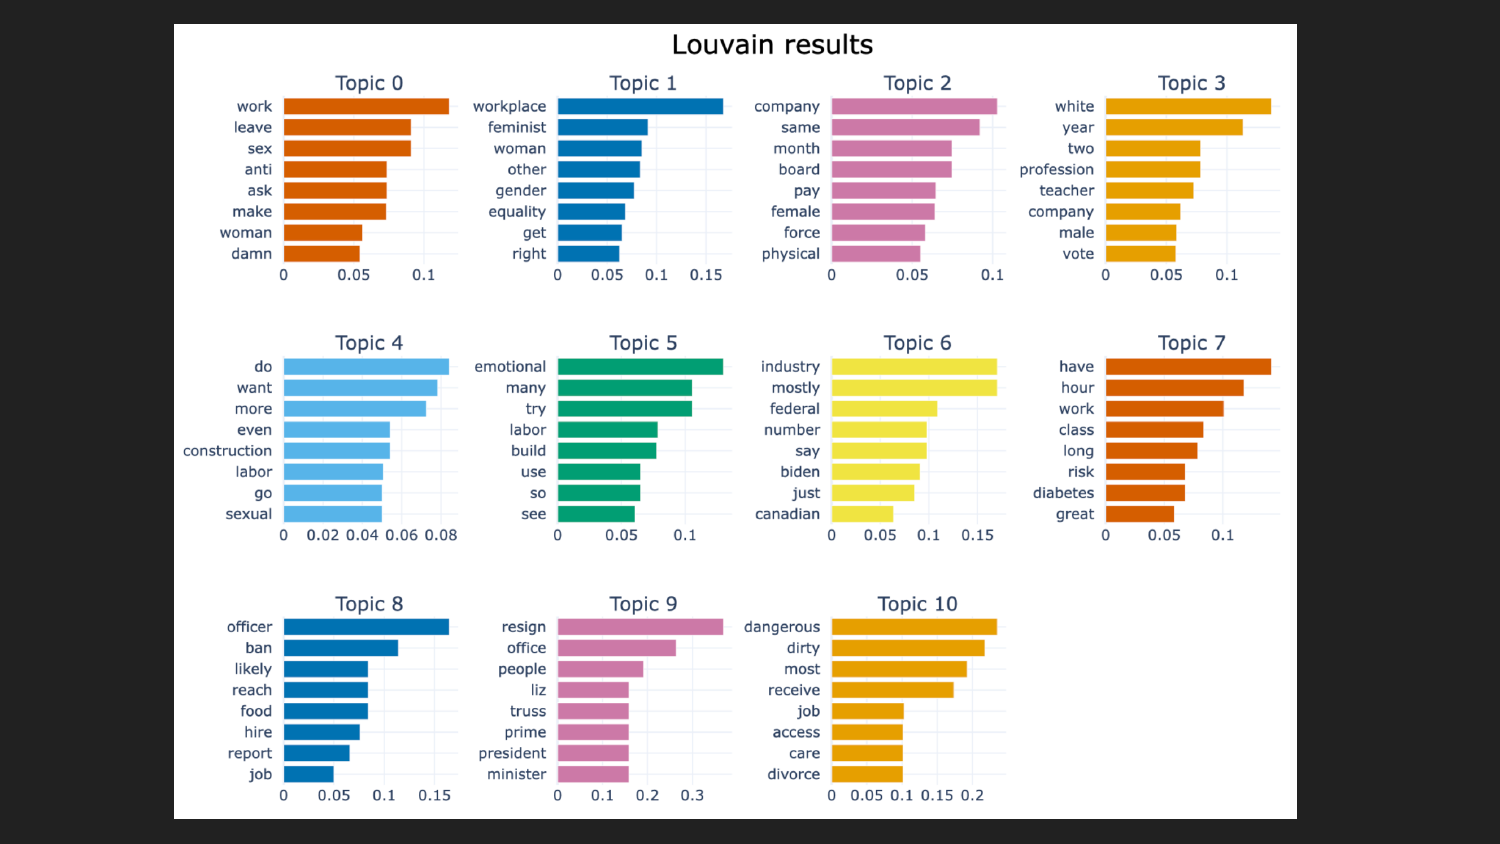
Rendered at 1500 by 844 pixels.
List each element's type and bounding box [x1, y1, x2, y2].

picture [174, 24, 1297, 819]
